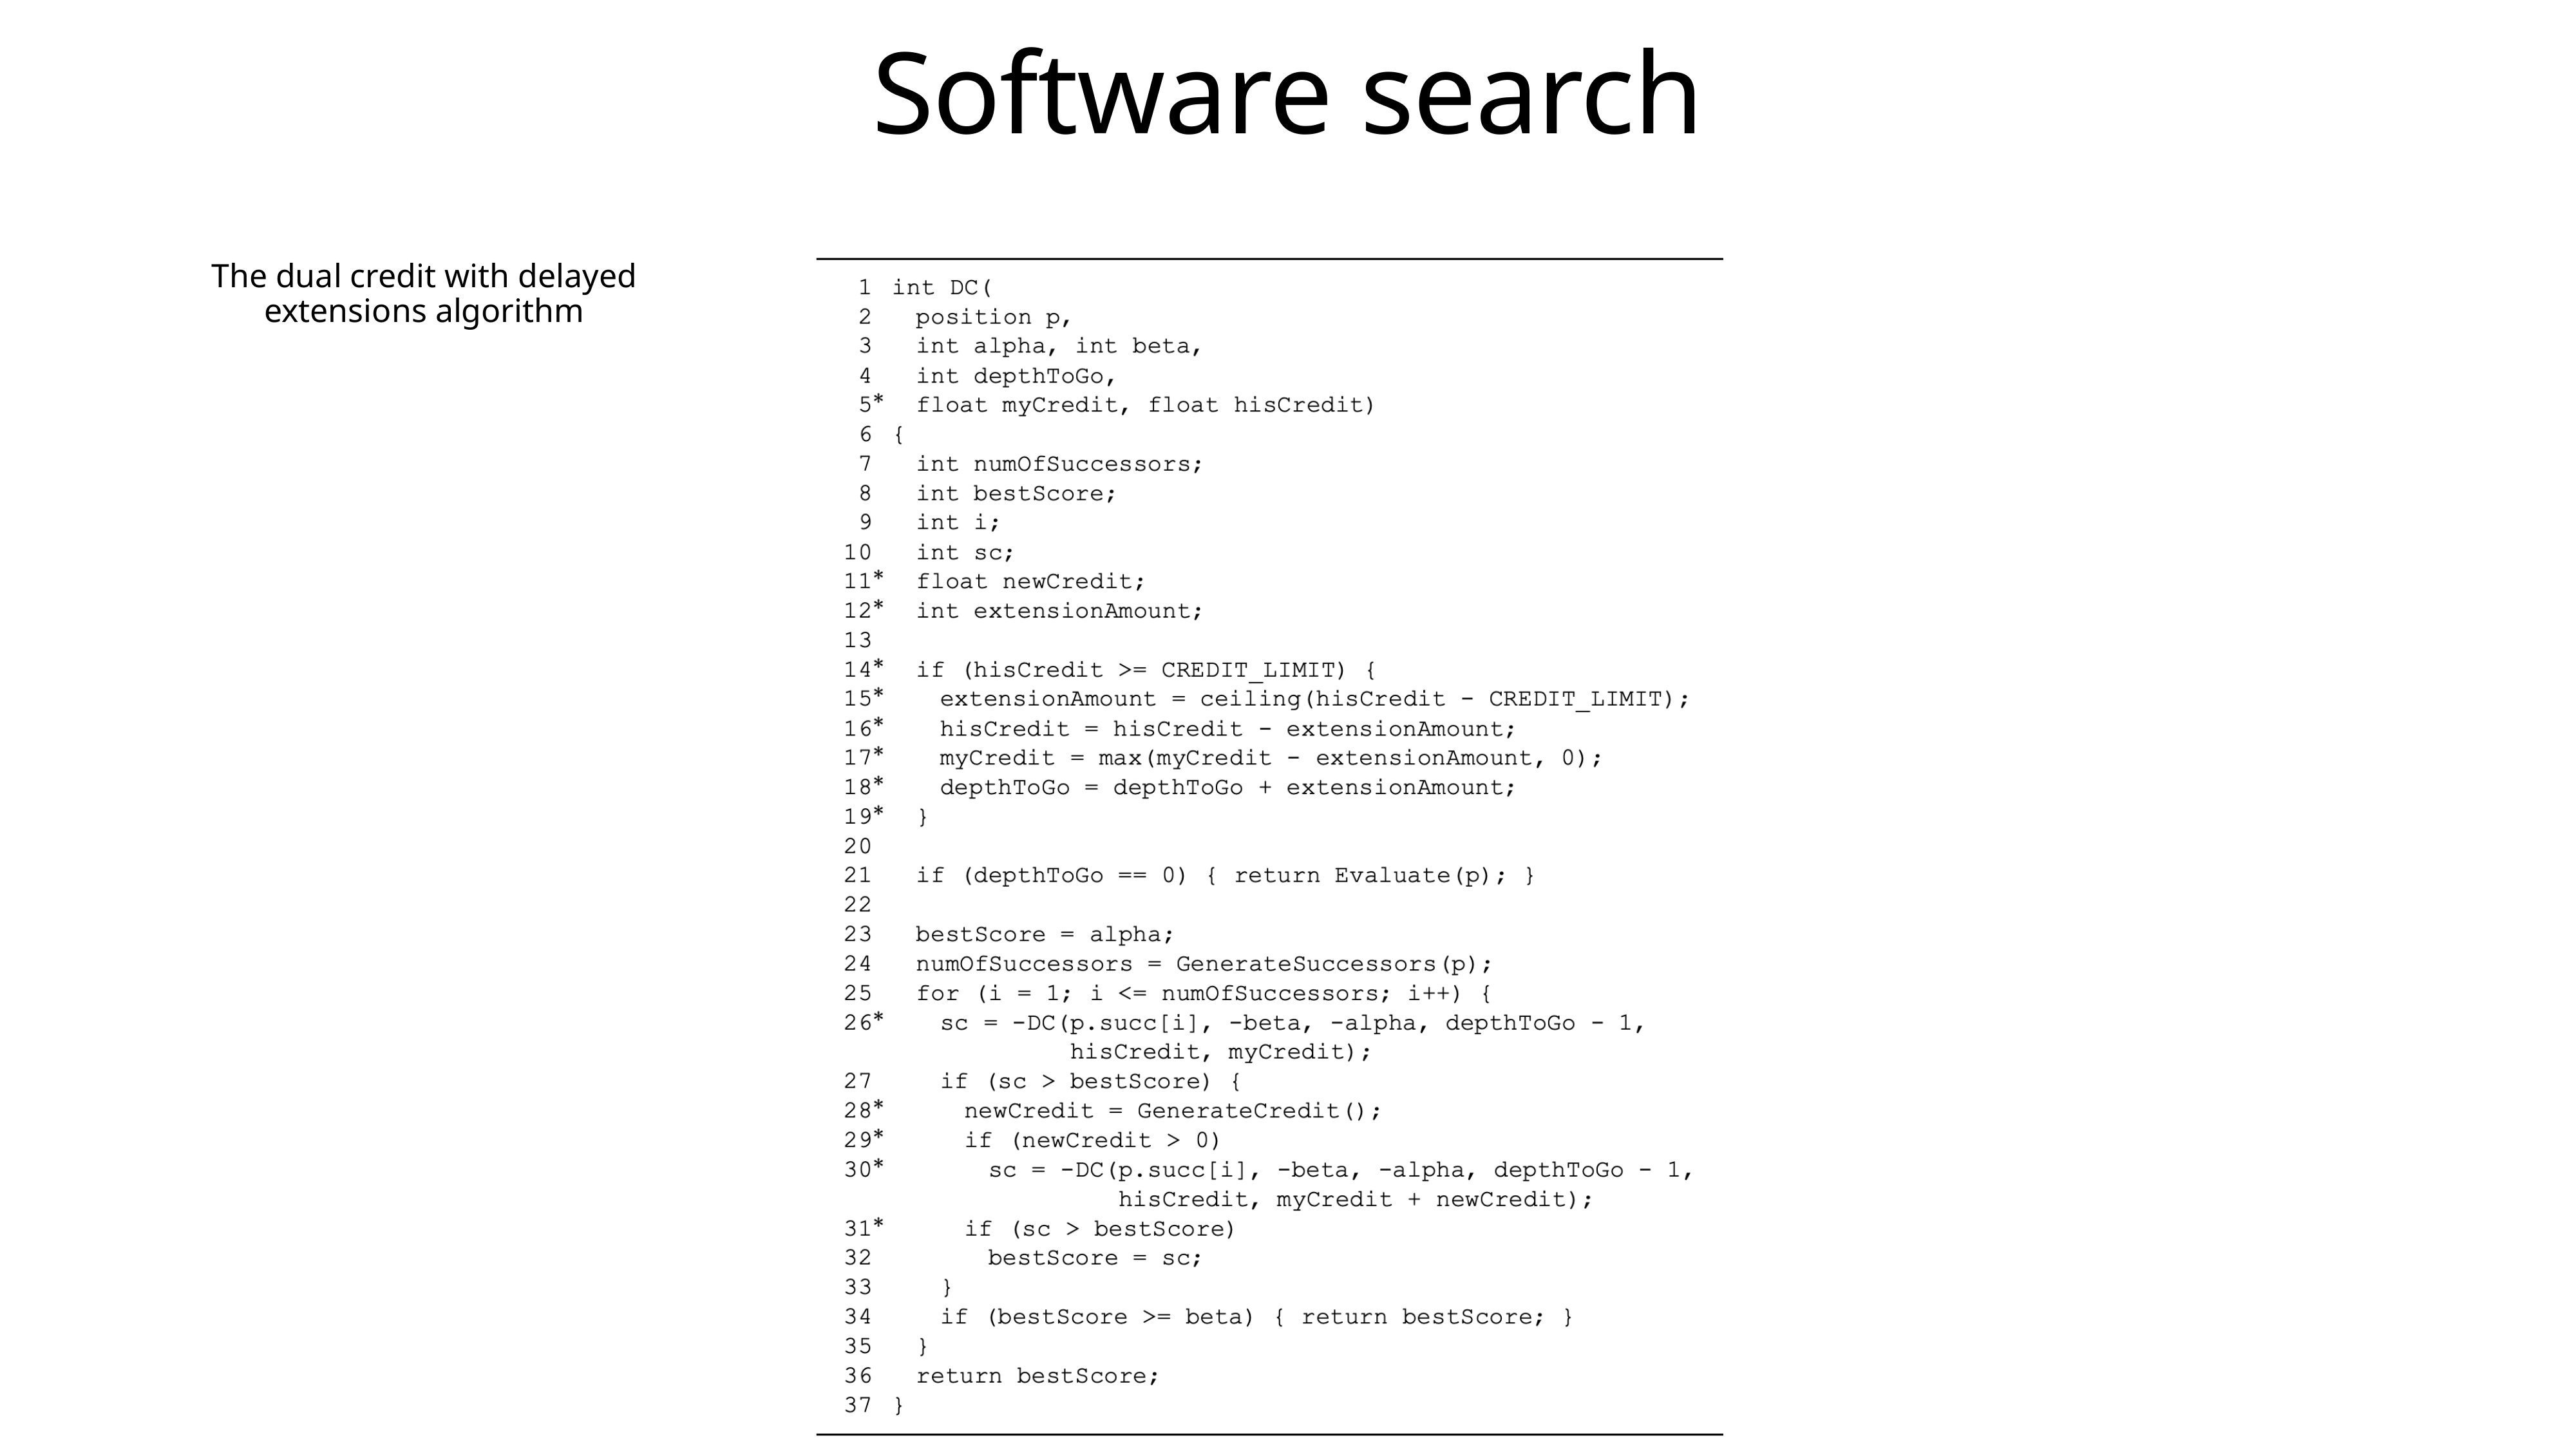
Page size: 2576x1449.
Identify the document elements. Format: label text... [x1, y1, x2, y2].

title Software search [128, 41, 2448, 225]
picture [804, 248, 1772, 1448]
text_box The dual credit with delayed extensions algorithm [202, 254, 647, 335]
